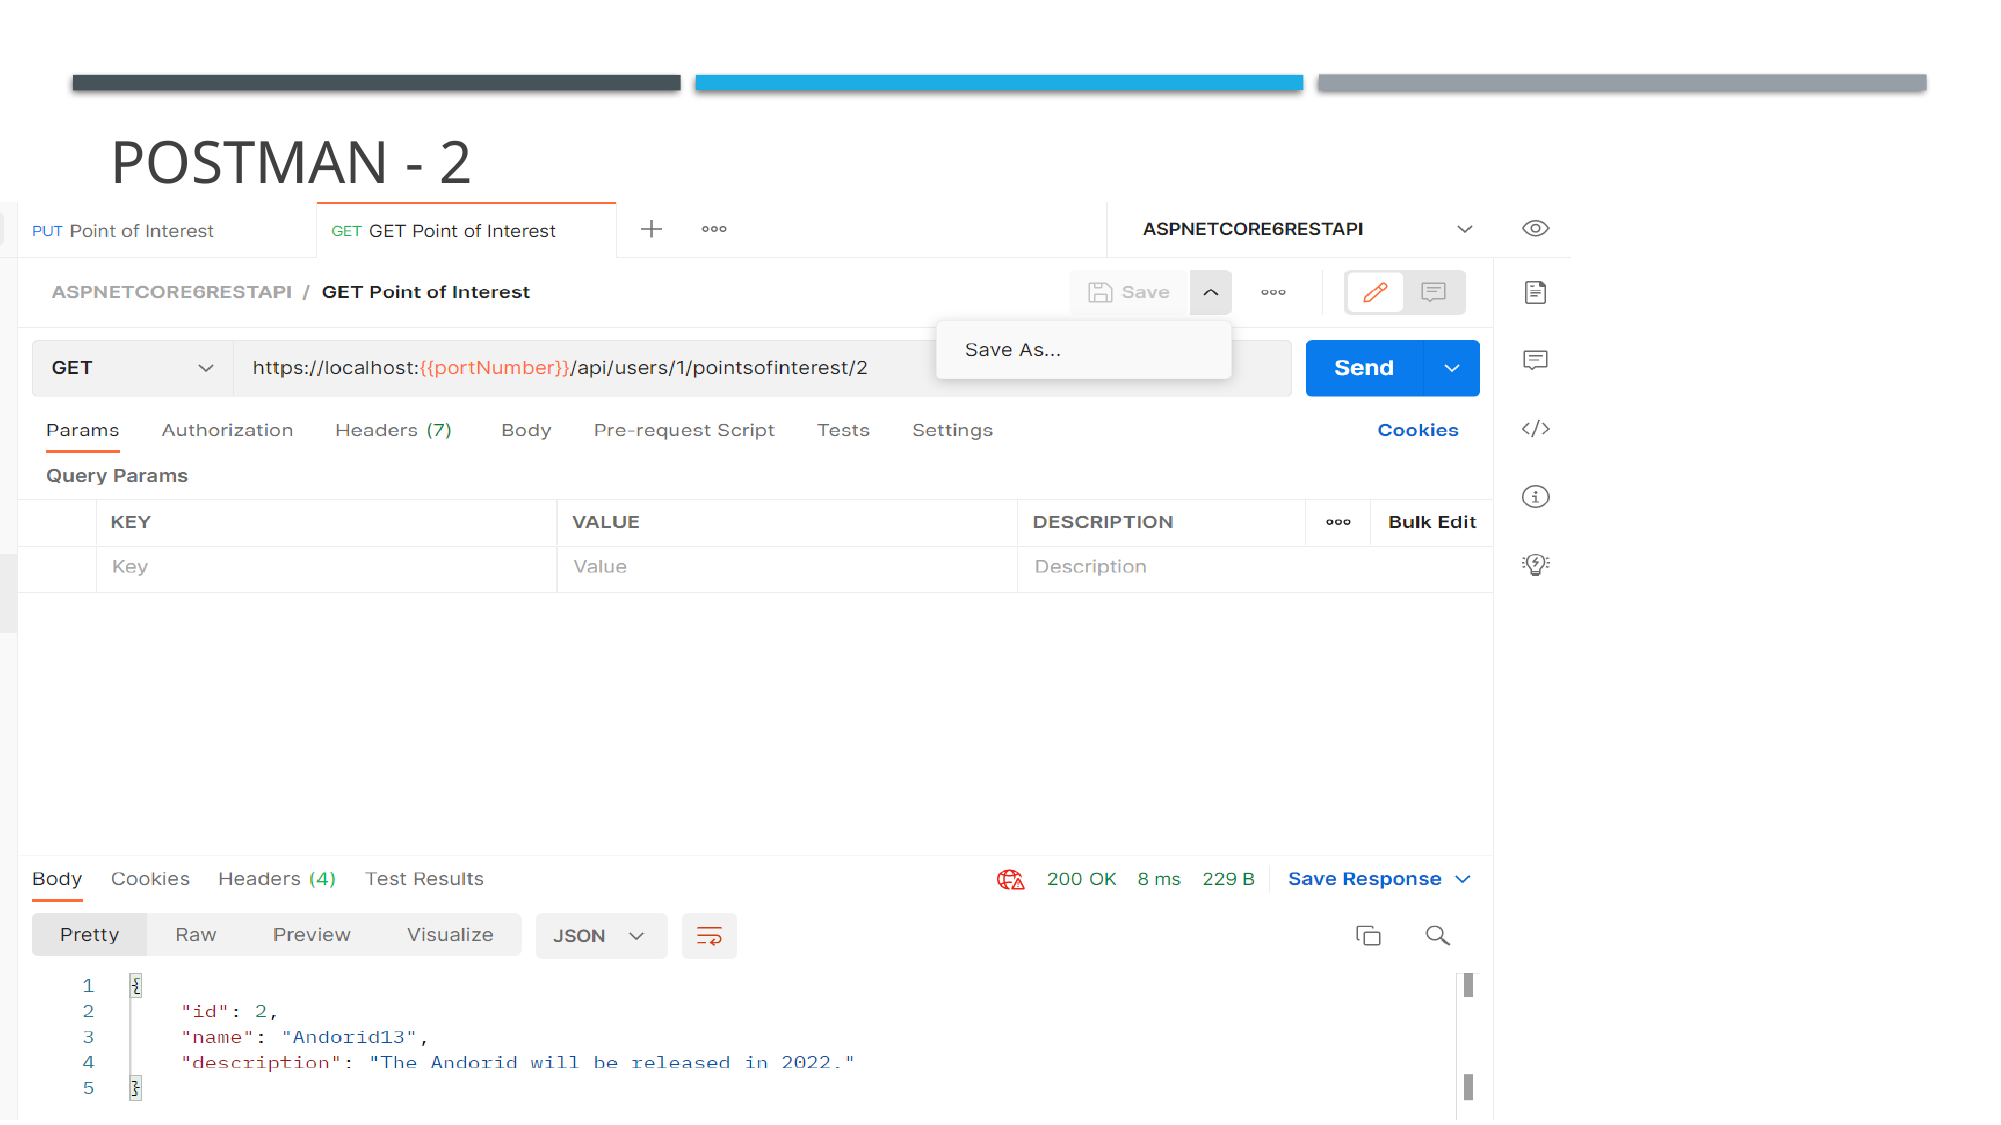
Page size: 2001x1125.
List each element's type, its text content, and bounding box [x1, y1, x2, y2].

title POSTMAN - 2 [95, 115, 1905, 203]
picture [0, 202, 1571, 1120]
